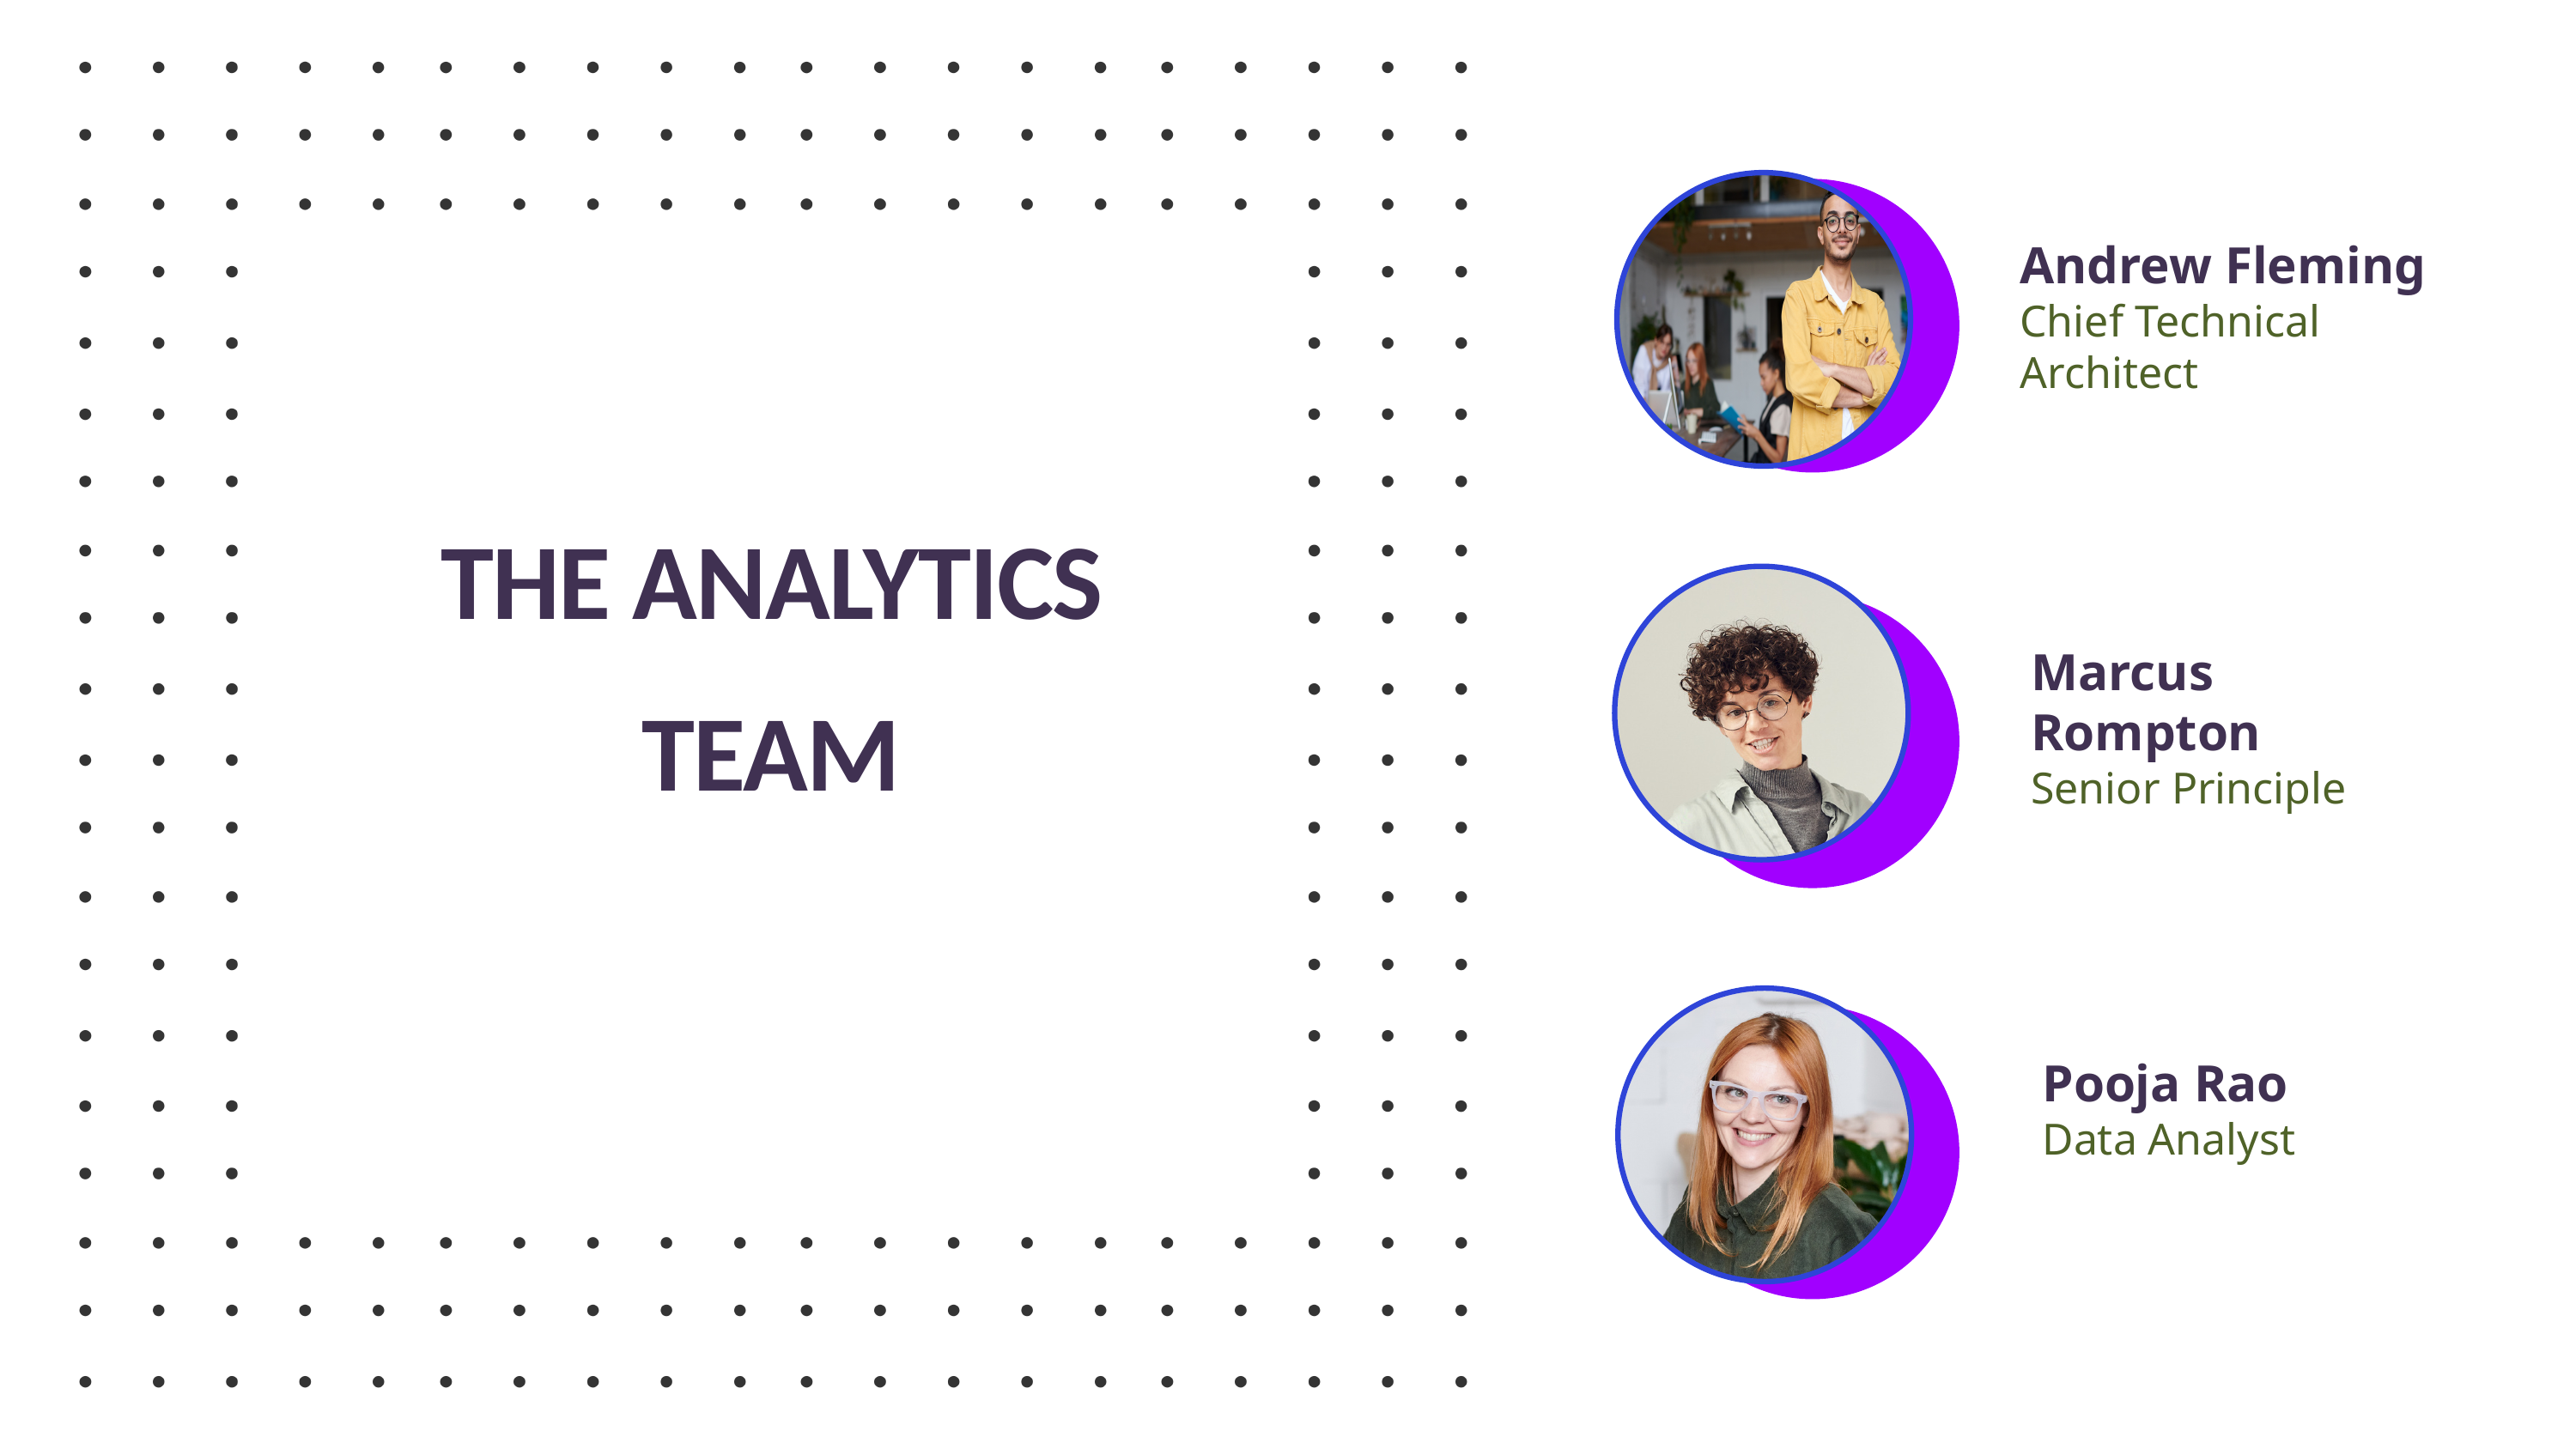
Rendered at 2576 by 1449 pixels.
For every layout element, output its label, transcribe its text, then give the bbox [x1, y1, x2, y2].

text_box Pooja Rao Data Analyst [2029, 1045, 2416, 1170]
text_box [1607, 563, 1916, 863]
text_box Andrew Fleming Chief Technical Architect [2007, 227, 2486, 403]
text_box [70, 57, 1472, 1392]
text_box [1665, 594, 1960, 888]
text_box Marcus Rompton Senior Principle [2018, 634, 2470, 819]
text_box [1610, 985, 1919, 1285]
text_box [1610, 167, 1917, 472]
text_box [1922, 179, 1960, 473]
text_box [1665, 1005, 1960, 1300]
